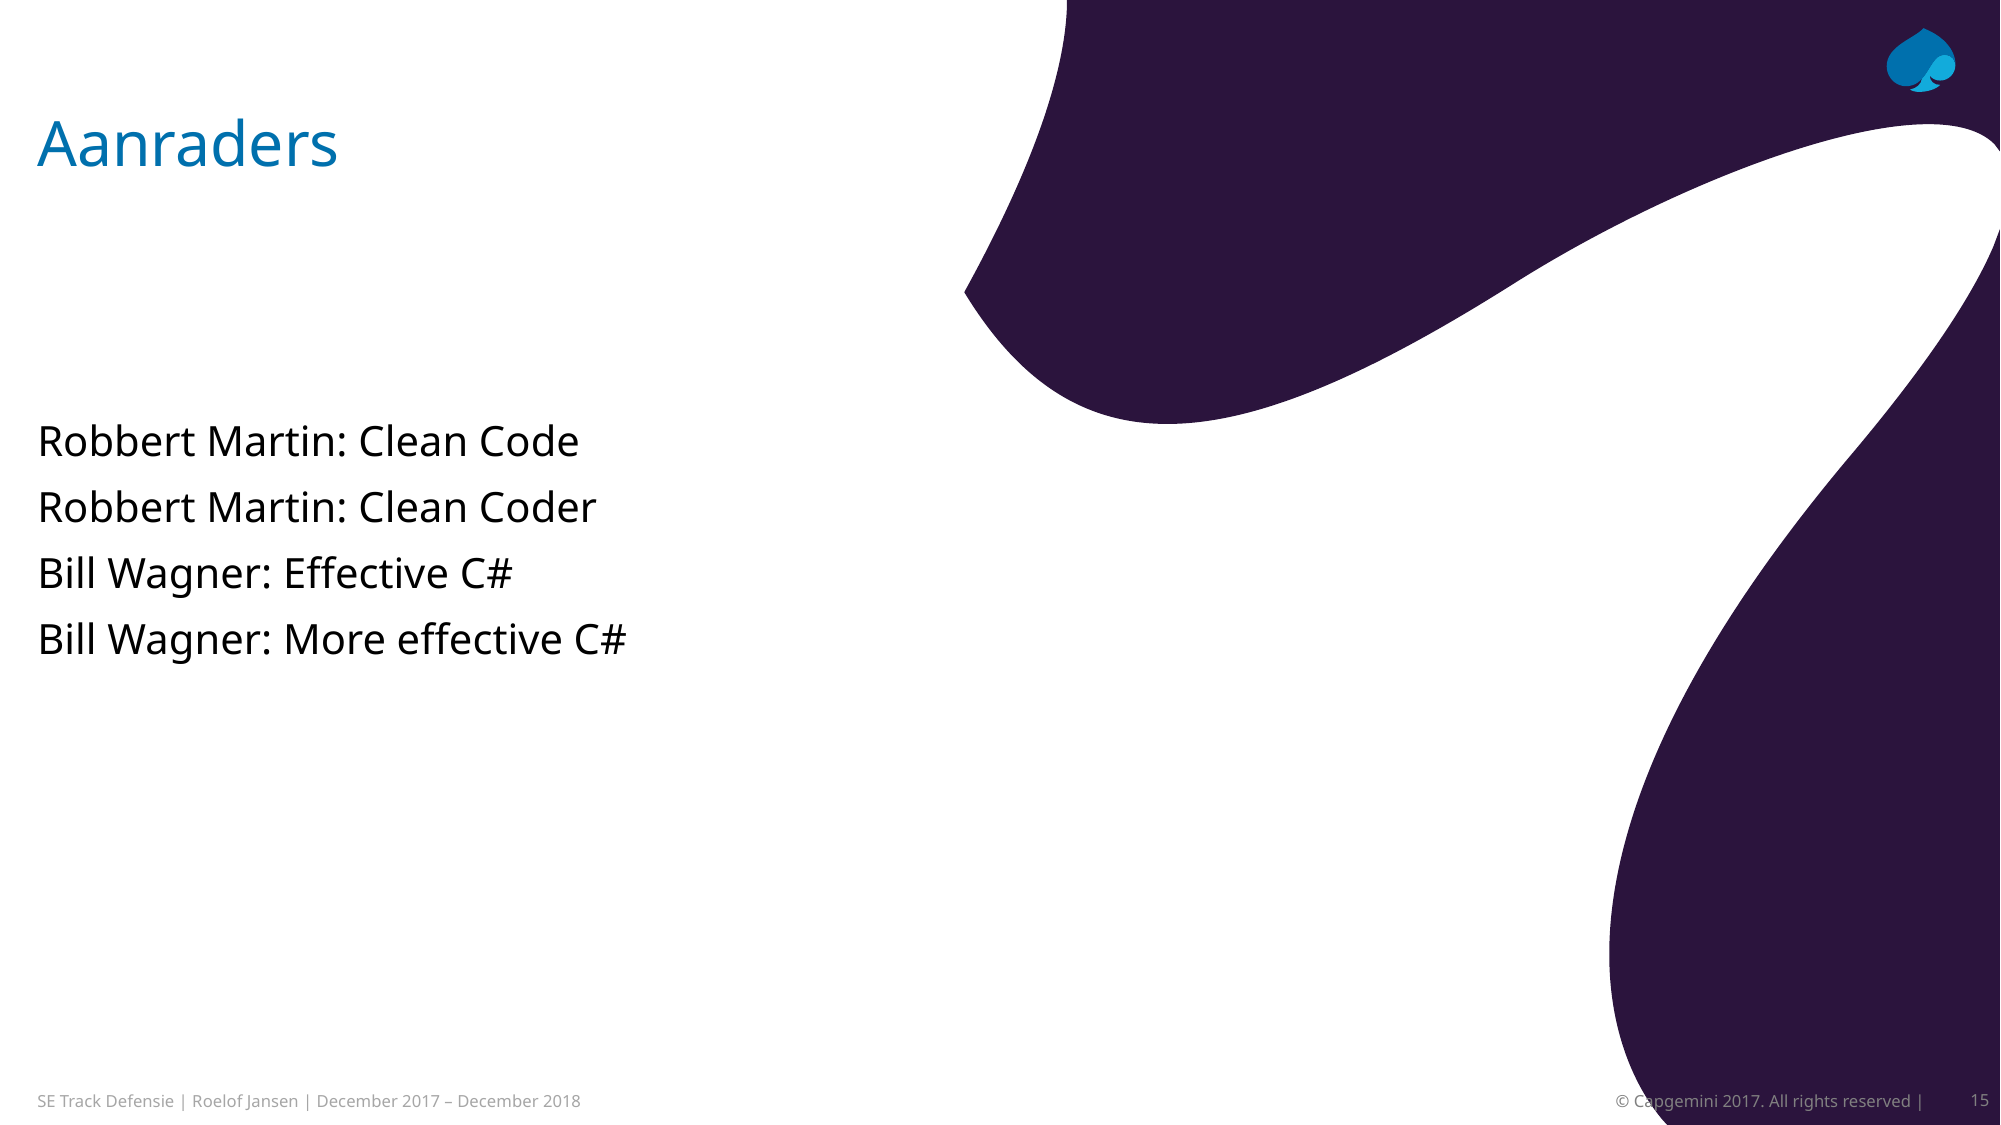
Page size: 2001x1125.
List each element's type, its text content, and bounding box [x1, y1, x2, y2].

title Aanraders [37, 0, 962, 293]
list Robbert Martin: Clean Code Robbert Martin: Clean Coder Bill Wagner: Effective C# Bill Wagner: More effective C# [37, 420, 1556, 1065]
